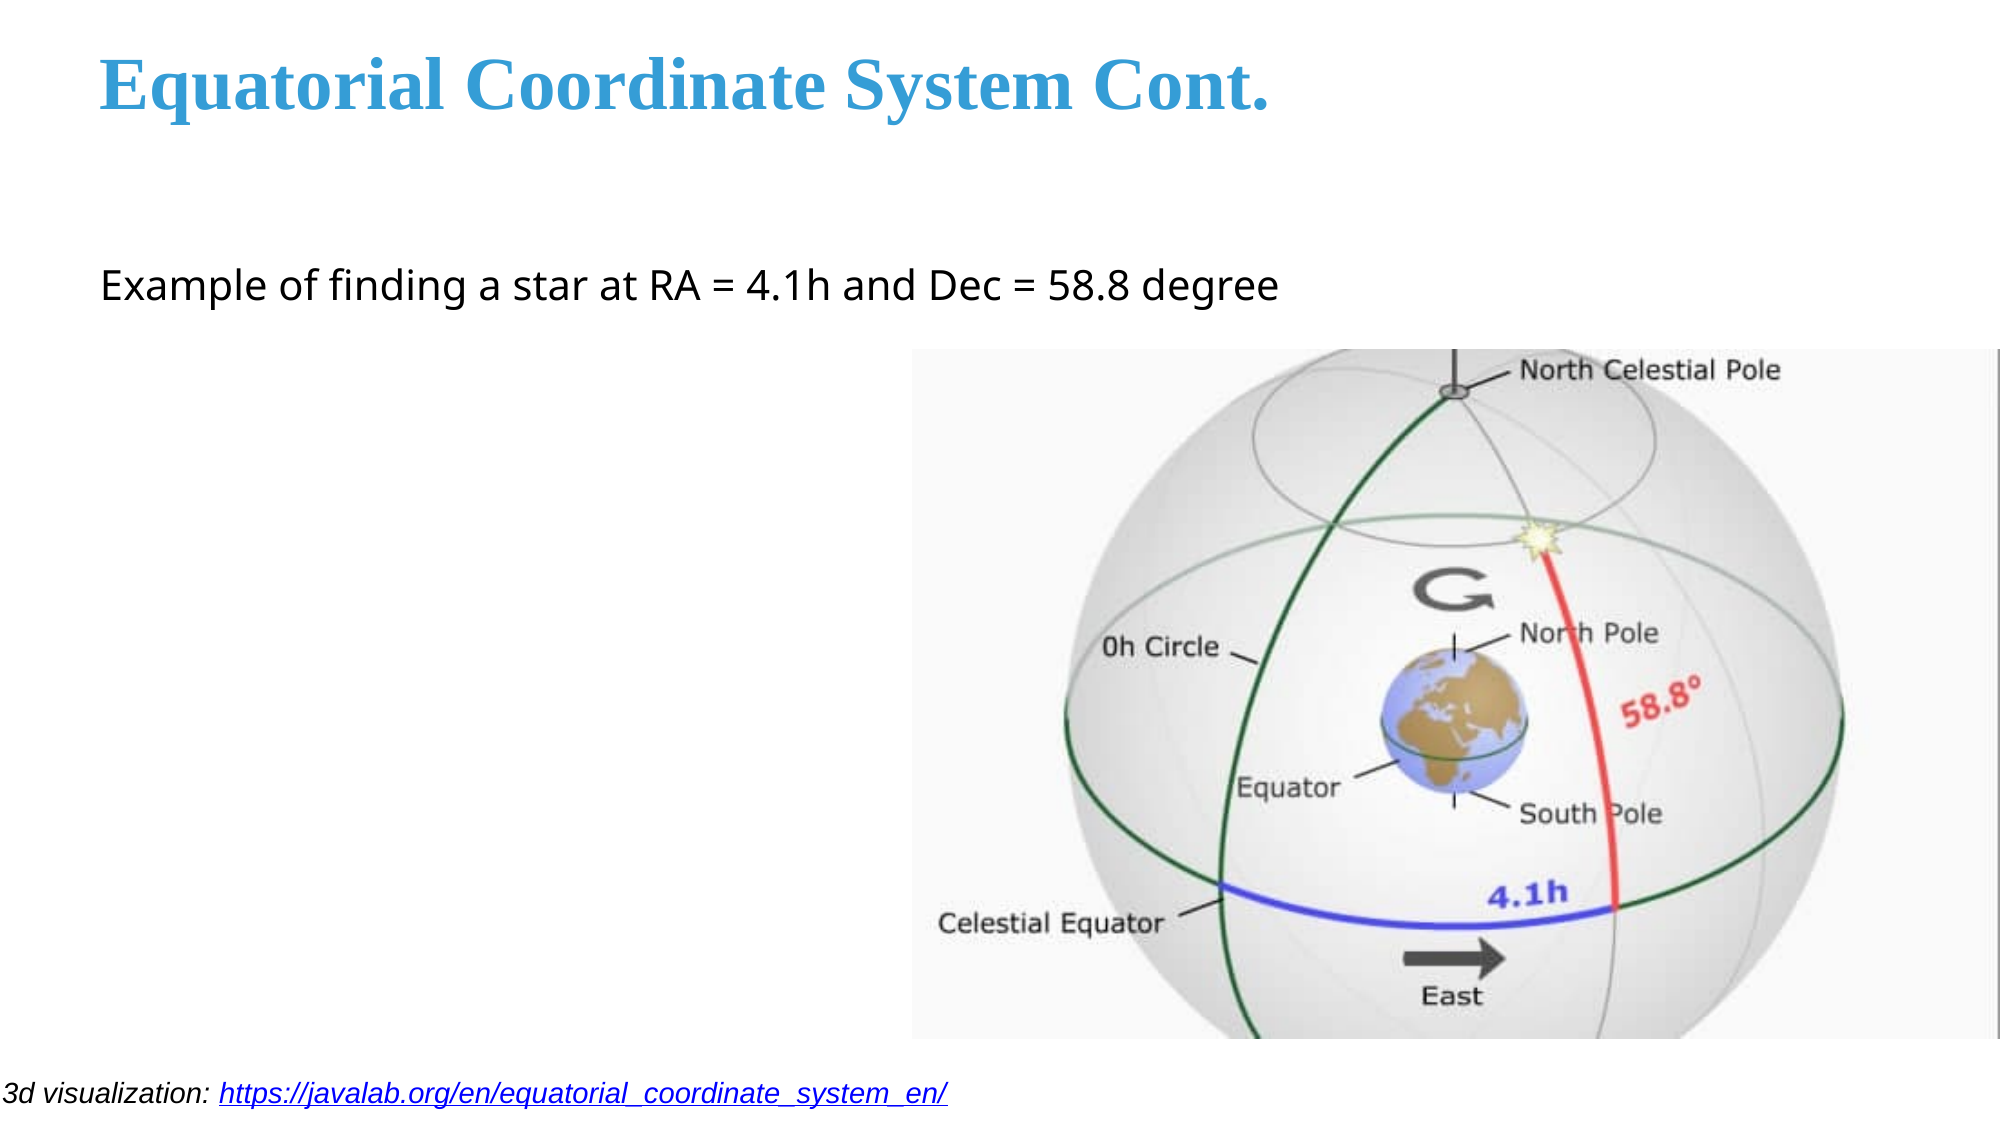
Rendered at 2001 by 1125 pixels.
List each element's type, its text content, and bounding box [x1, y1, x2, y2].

list Example of finding a star at RA = 4.1h and Dec = 58.8 degree [99, 258, 1298, 350]
text_box 3d visualization: https://javalab.org/en/equatorial_coordinate_system_en/ [0, 1071, 1035, 1109]
title Equatorial Coordinate System Cont. [99, 34, 1901, 126]
picture [912, 349, 2000, 1039]
